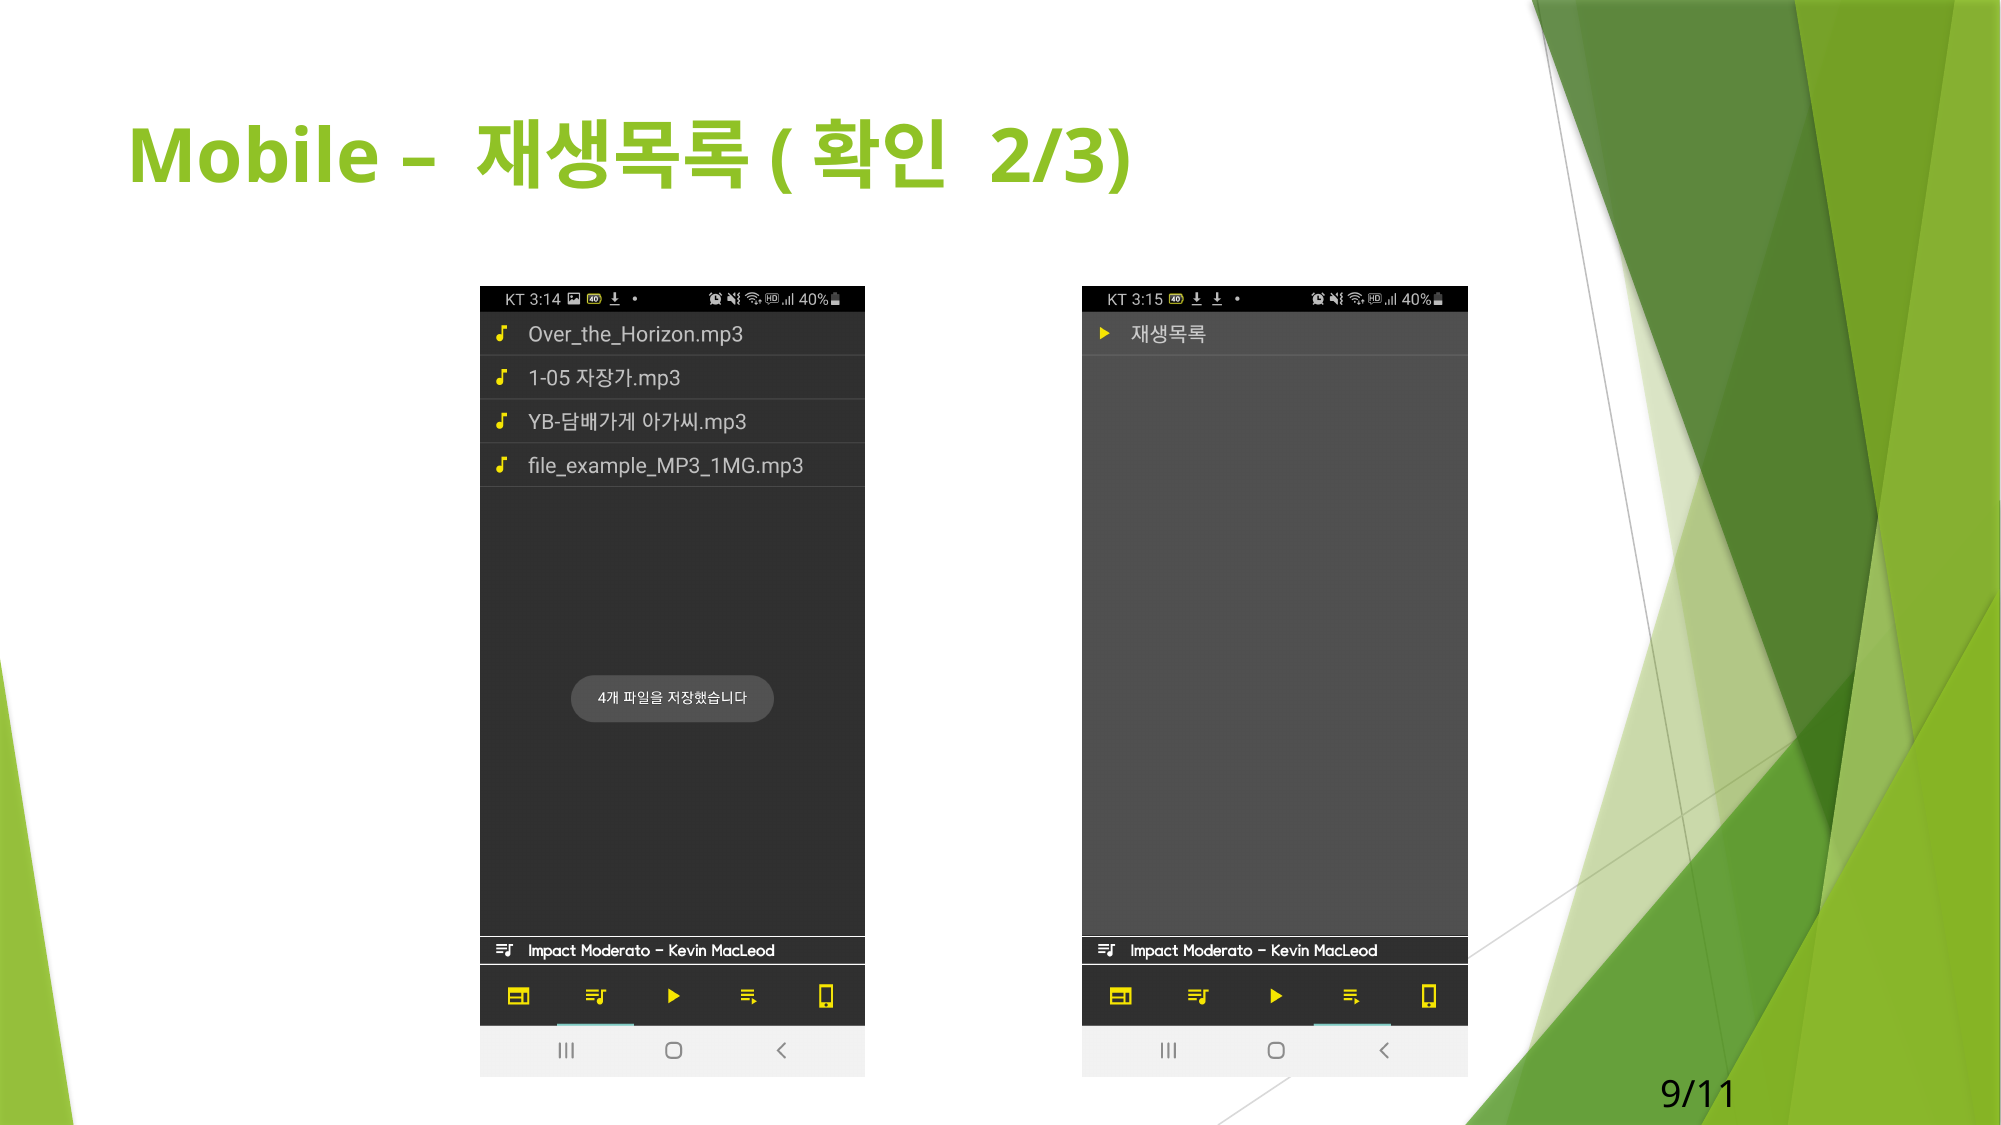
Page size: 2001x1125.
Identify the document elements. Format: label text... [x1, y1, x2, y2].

text_box 9/11 [1645, 1062, 1754, 1123]
title Mobile – 재생목록(확인 2/3) [111, 99, 1522, 317]
picture [479, 286, 866, 1078]
picture [1082, 286, 1468, 1078]
